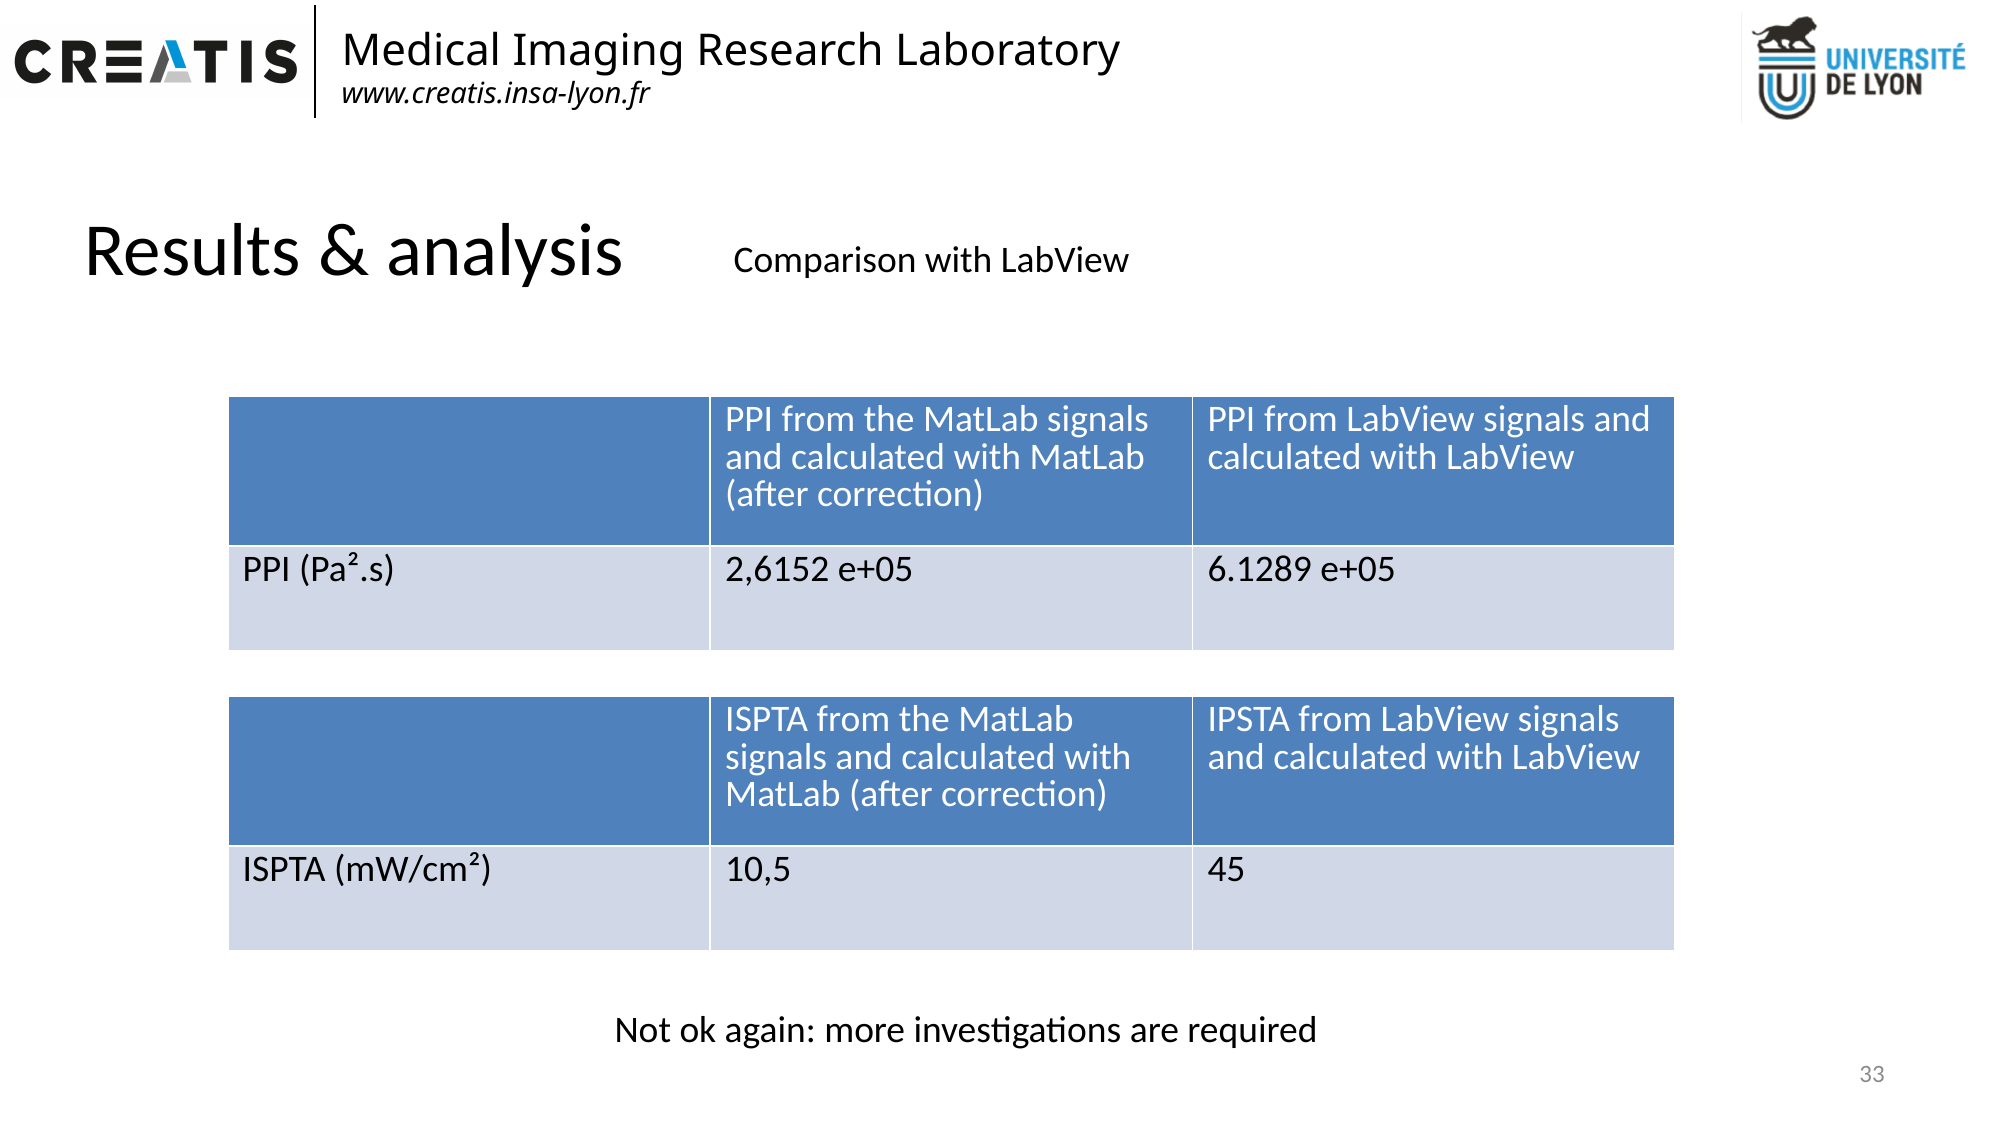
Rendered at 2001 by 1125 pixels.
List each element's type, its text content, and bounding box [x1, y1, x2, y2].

table_header [229, 697, 709, 845]
table_header [229, 397, 709, 545]
table_cell ISPTA (mW/cm²) [229, 847, 709, 950]
table_cell PPI (Pa².s) [229, 547, 709, 650]
text_box Results & analysis [69, 192, 1591, 298]
table_header ISPTA from the MatLab signals and calculated with MatLab (after correction) [711, 697, 1192, 845]
slide_number 33 [1433, 1042, 1900, 1103]
text_box Not ok again: more investigations are required [599, 997, 1334, 1058]
table_cell 2,6152 e+05 [711, 547, 1192, 650]
table_cell 10,5 [711, 847, 1192, 950]
picture [0, 24, 311, 99]
text_box Comparison with LabView [718, 227, 1145, 288]
table_cell 6.1289 e+05 [1193, 547, 1674, 650]
table_header PPI from LabView signals and calculated with LabView [1193, 397, 1674, 545]
table_header PPI from the MatLab signals and calculated with MatLab (after correction) [711, 397, 1192, 545]
table_header IPSTA from LabView signals and calculated with LabView [1193, 697, 1674, 845]
picture [1741, 9, 1969, 123]
table_cell 45 [1193, 847, 1674, 950]
